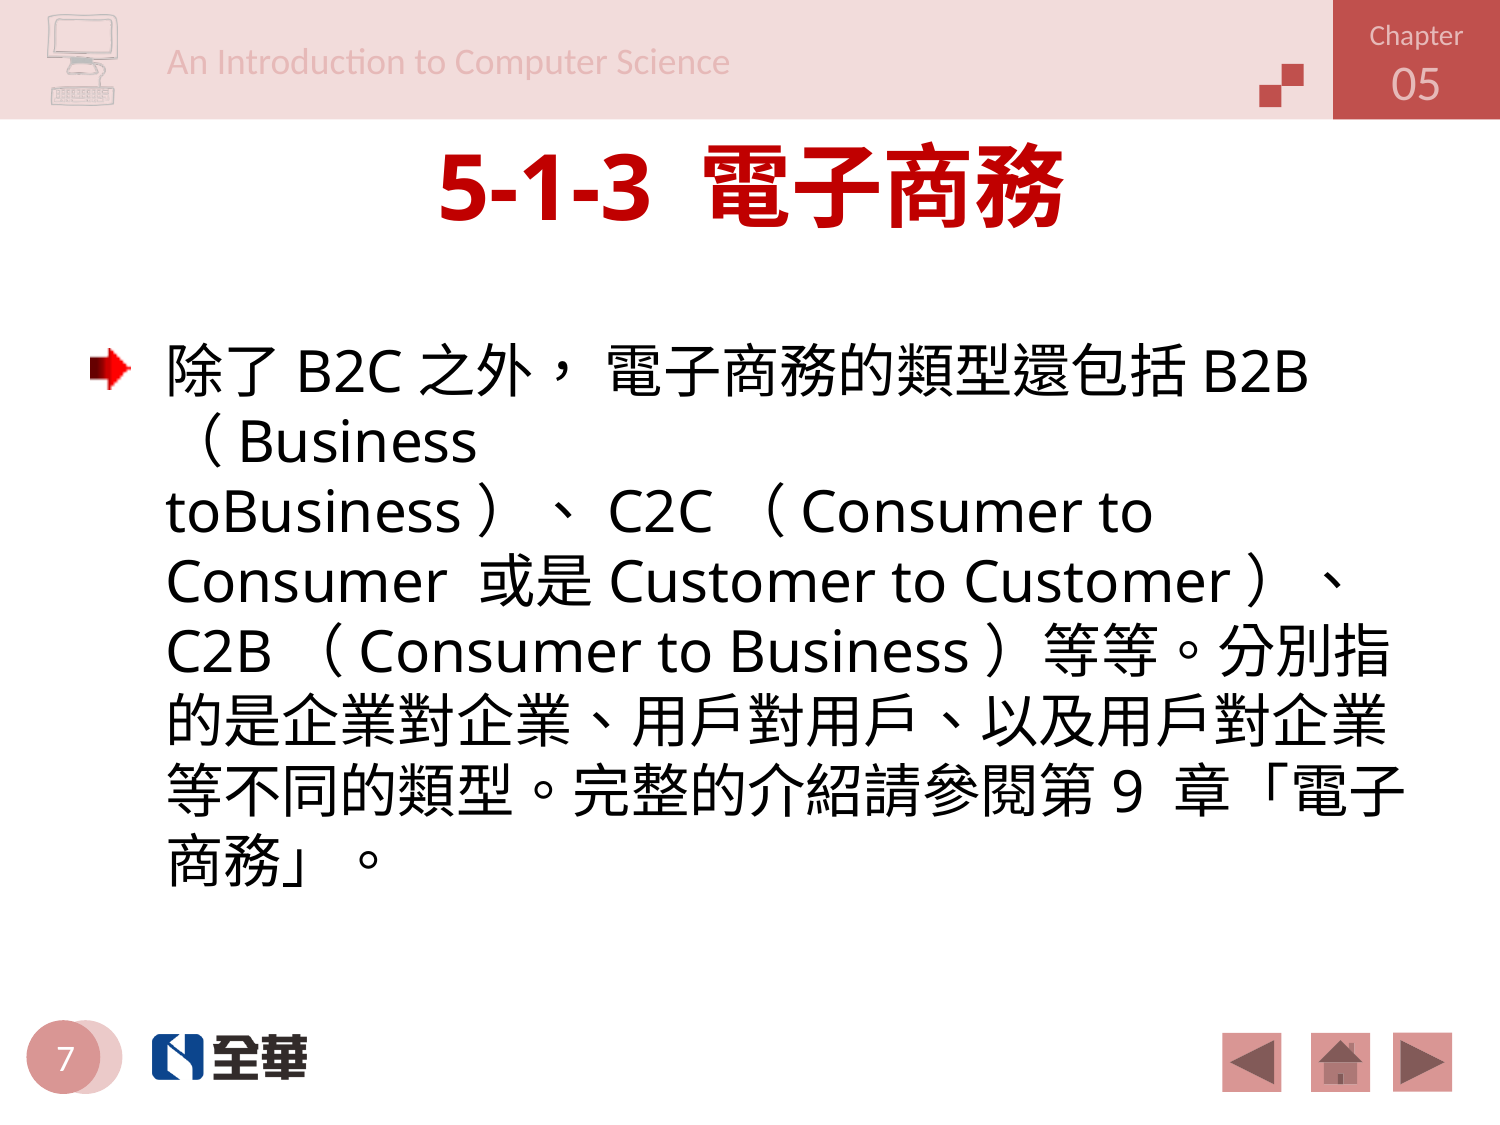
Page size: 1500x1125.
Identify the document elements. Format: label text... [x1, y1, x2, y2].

title 5-1-3 電子商務 [76, 90, 1427, 278]
picture [47, 14, 118, 106]
list 除了B2C之外， 電子商務的類型還包括B2B（Business toBusiness）、C2C（Consumer to Consumer 或是Customer to Customer）、C2B（Consumer to Business）等等。分別指的是企業對企業、用戶對用戶、以及用戶對企業等不同的類型。完整的介紹請參閱第9 章「電子商務」。 [75, 326, 1425, 1005]
picture [90, 348, 131, 390]
picture [152, 1034, 307, 1080]
